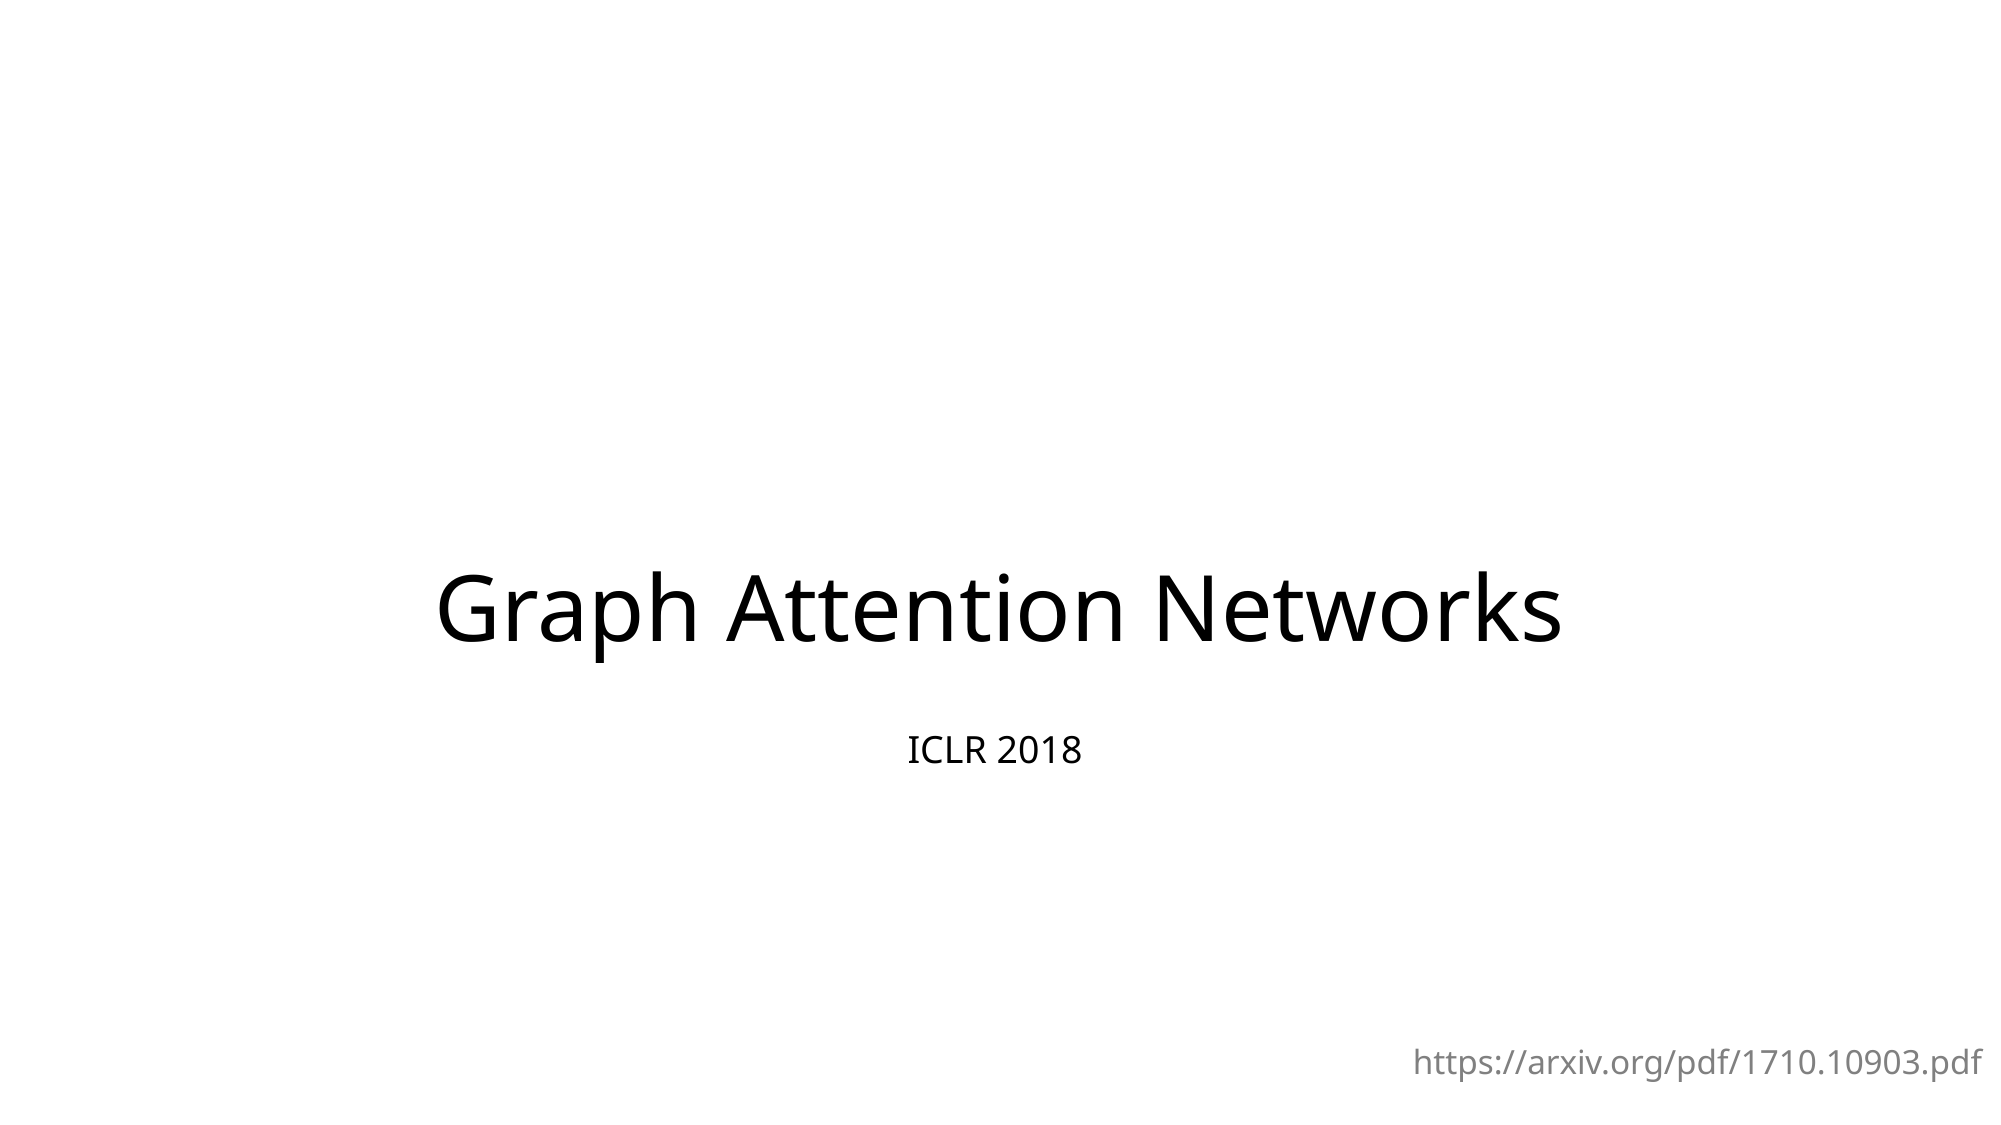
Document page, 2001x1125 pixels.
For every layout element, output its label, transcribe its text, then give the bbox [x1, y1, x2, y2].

text_box https://arxiv.org/pdf/1710.10903.pdf [1398, 1033, 1998, 1089]
title Graph Attention Networks [249, 91, 1750, 669]
subtitle ICLR 2018 [249, 723, 1750, 863]
